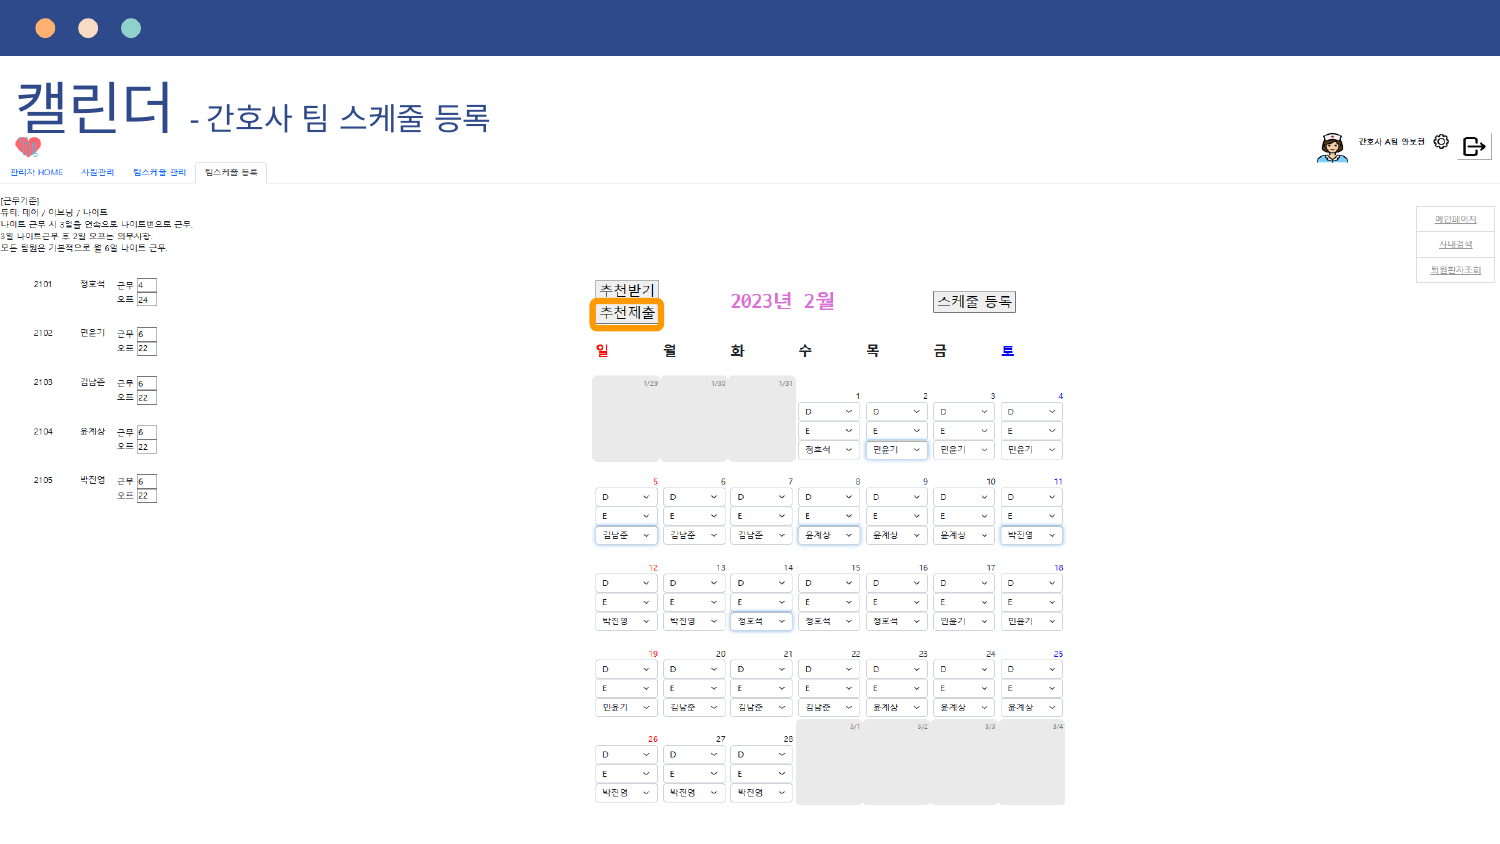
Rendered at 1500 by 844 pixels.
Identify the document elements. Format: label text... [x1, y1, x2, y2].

title 캘린더-간호사 팀 스케줄 등록 [0, 57, 1266, 131]
picture [0, 133, 1500, 844]
